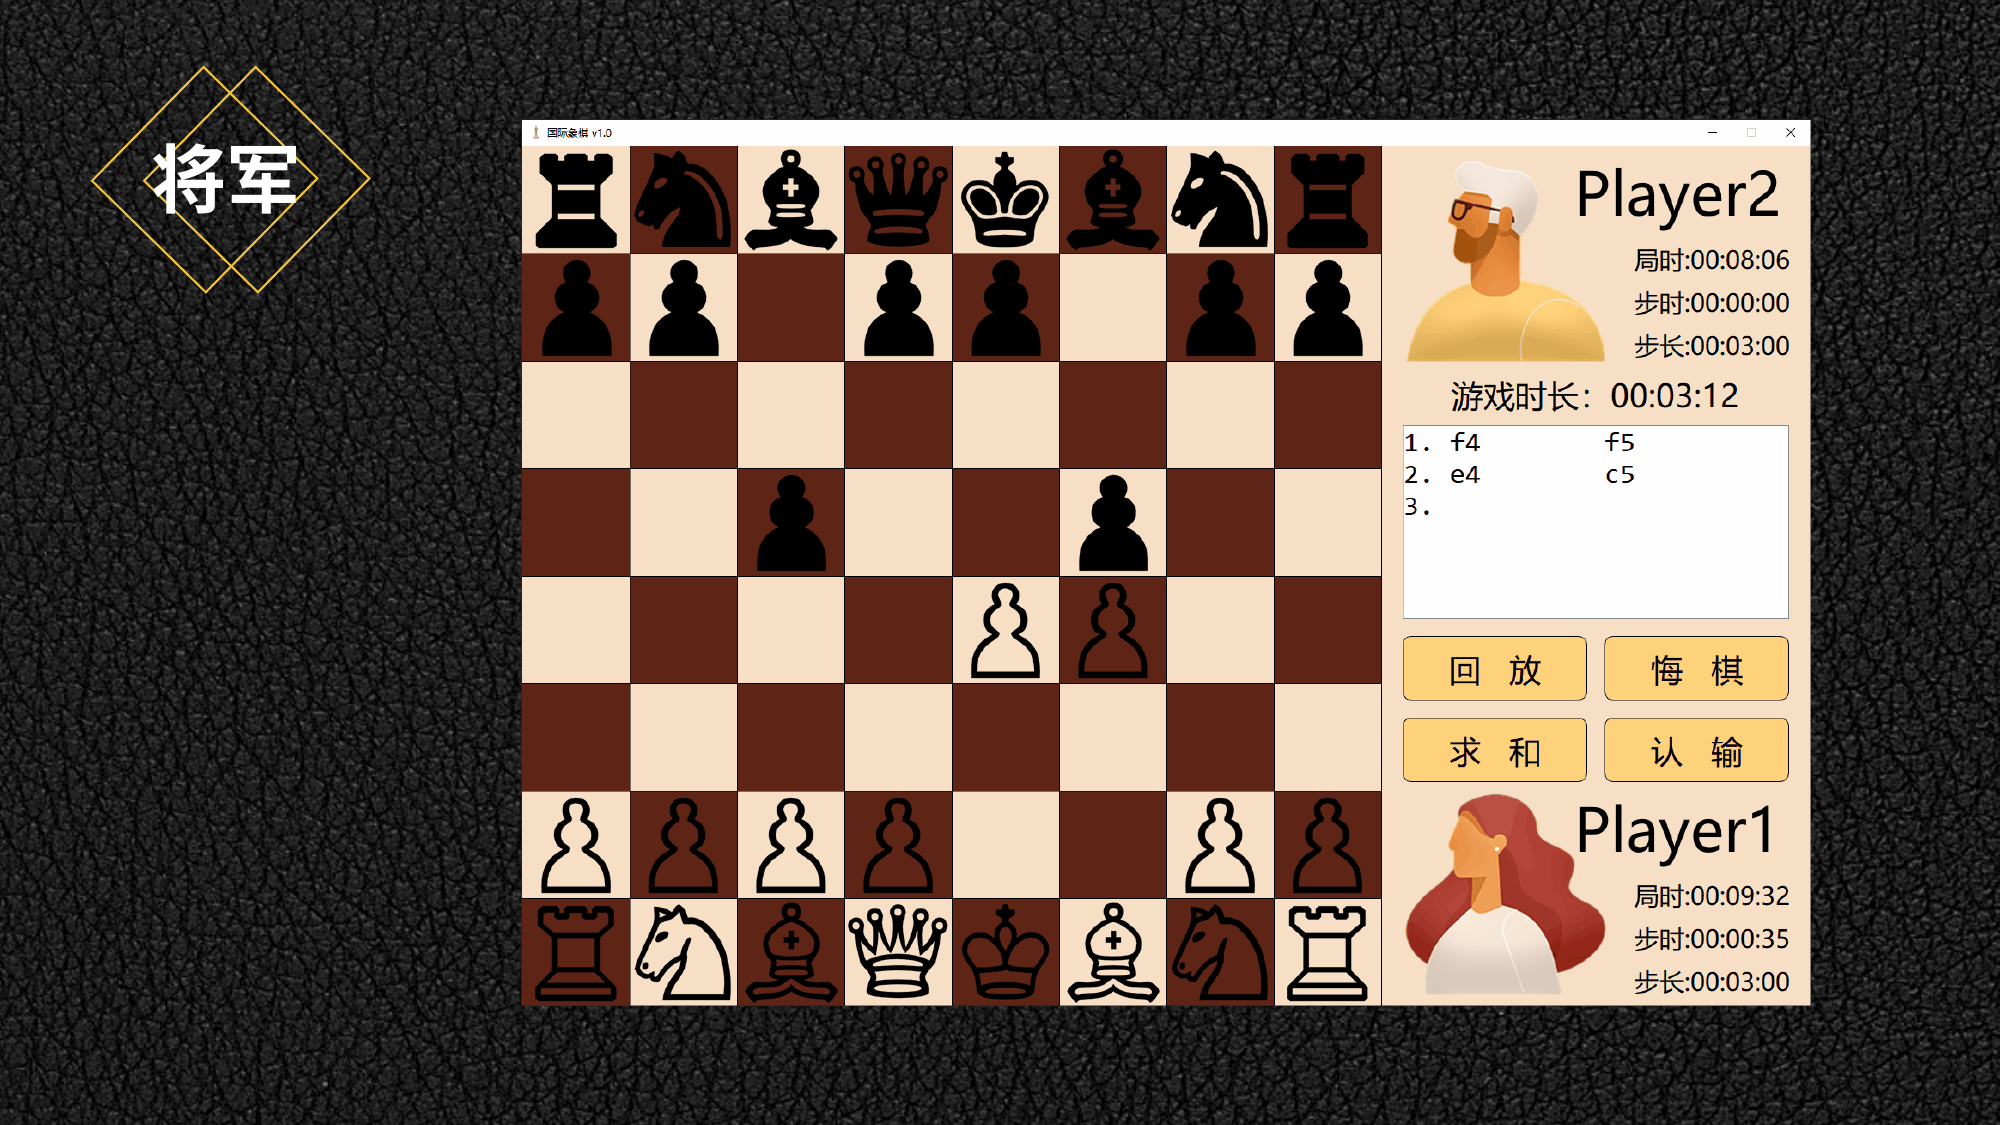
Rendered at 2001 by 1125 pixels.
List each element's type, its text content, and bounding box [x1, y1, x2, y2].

picture [0, 0, 2000, 1125]
title 将军 [136, 119, 521, 248]
